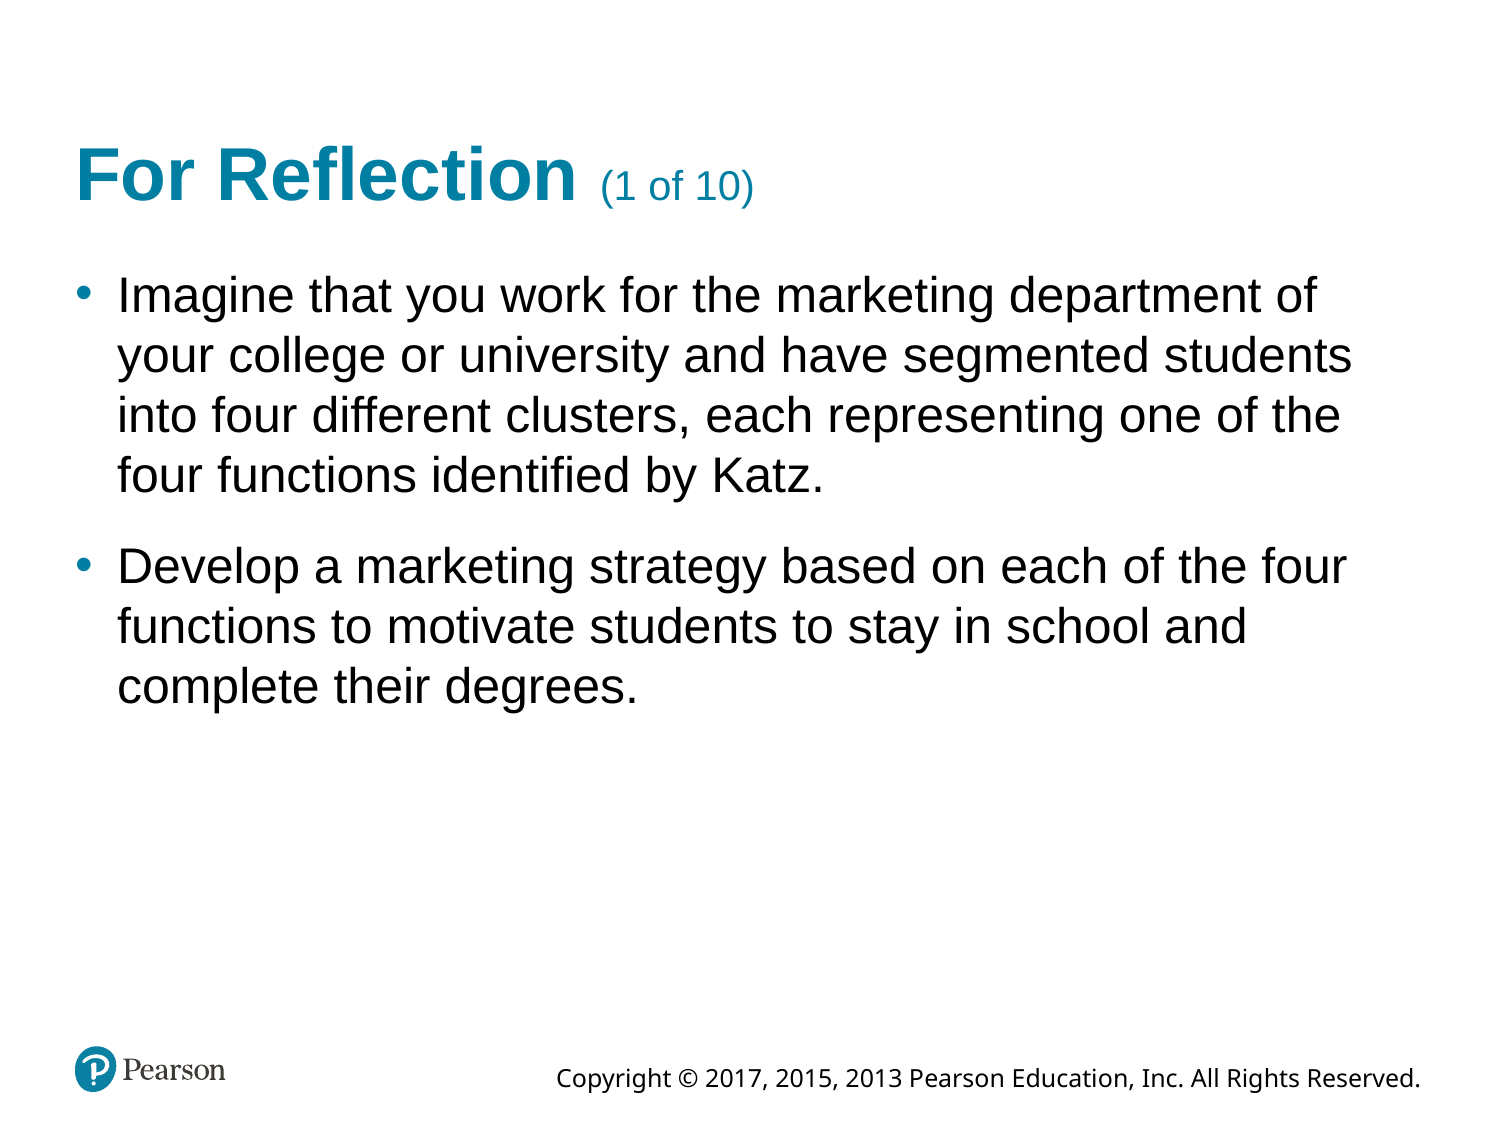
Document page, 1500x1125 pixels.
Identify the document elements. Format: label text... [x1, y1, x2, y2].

title For Reflection (1 of 10) [75, 35, 1425, 216]
list Imagine that you work for the marketing department of your college or university and have segmented students into four different clusters, each representing one of the four functions identified by Katz. Develop a marketing strategy based on each of the four functions to motivate students to stay in school and complete their degrees. [75, 262, 1425, 1005]
